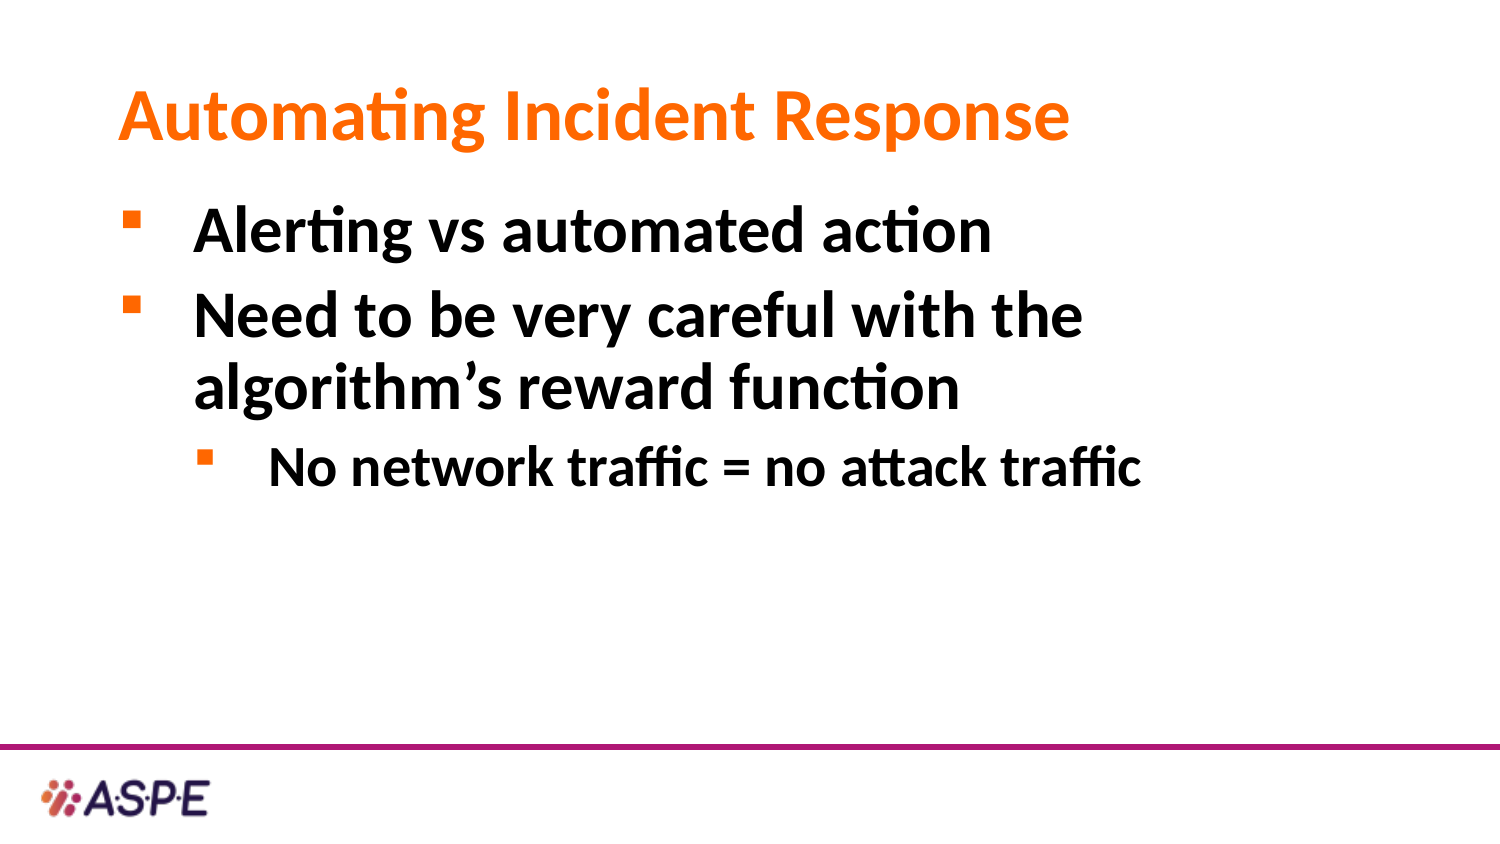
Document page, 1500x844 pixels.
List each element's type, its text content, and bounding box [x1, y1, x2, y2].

title Automating Incident Response [103, 44, 1397, 187]
list Alerting vs automated action Need to be very careful with the algorithm’s reward function No network traffic = no attack traffic [103, 187, 1397, 760]
picture [37, 776, 213, 822]
